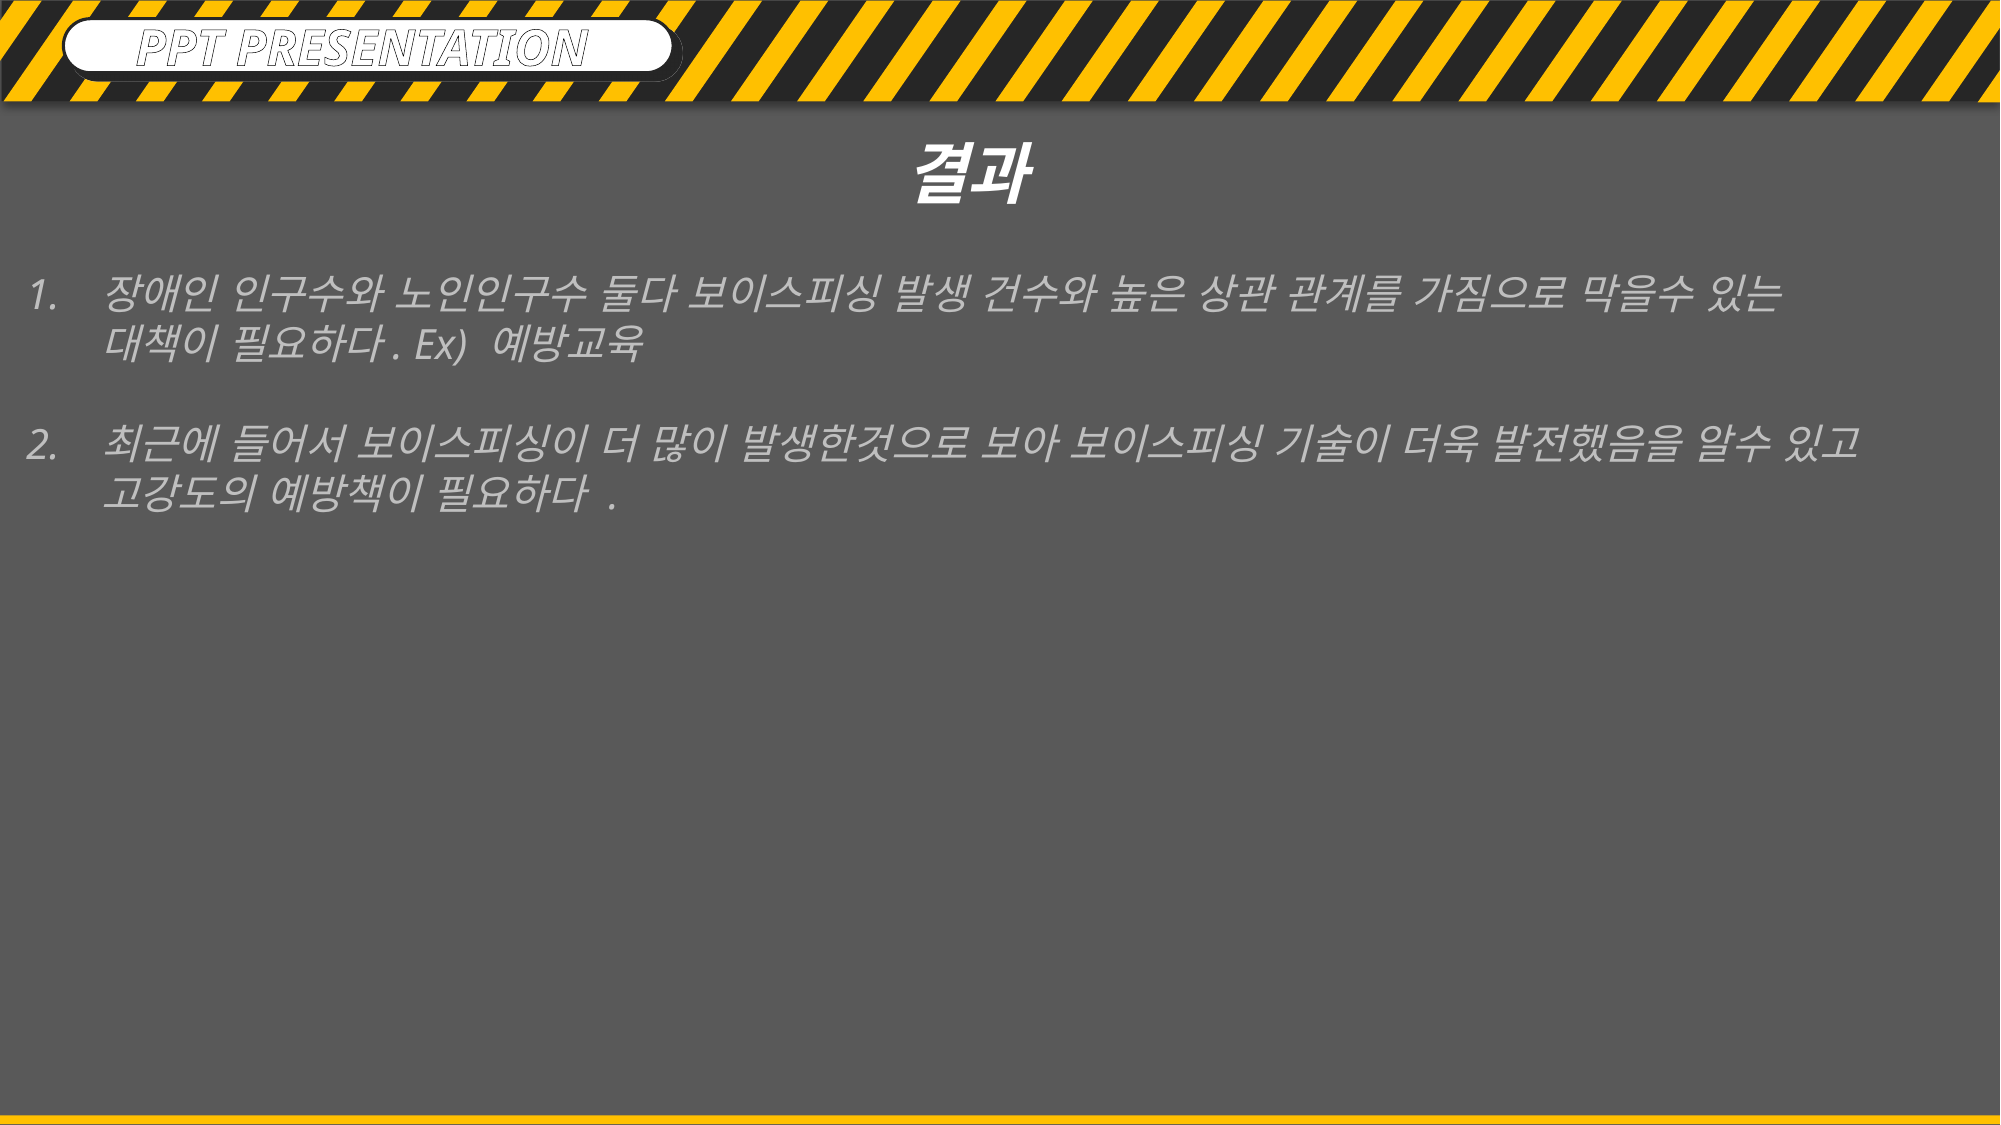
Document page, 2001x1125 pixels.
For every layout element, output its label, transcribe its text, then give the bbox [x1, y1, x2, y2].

text_box 결과 [277, 124, 1657, 219]
text_box [0, 1114, 2000, 1125]
text_box 장애인 인구수와 노인인구수 둘다 보이스피싱 발생 건수와 높은 상관 관계를 가짐으로 막을수 있는 대책이 필요하다. Ex) 예방교육 최근에 들어서 보이스피싱이 더 많이 발생한것으로 보아 보이스피싱 기술이 더욱 발전했음을 알수 있고 고강도의 예방책이 필요하다 . [11, 260, 1893, 576]
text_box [0, 0, 2000, 103]
